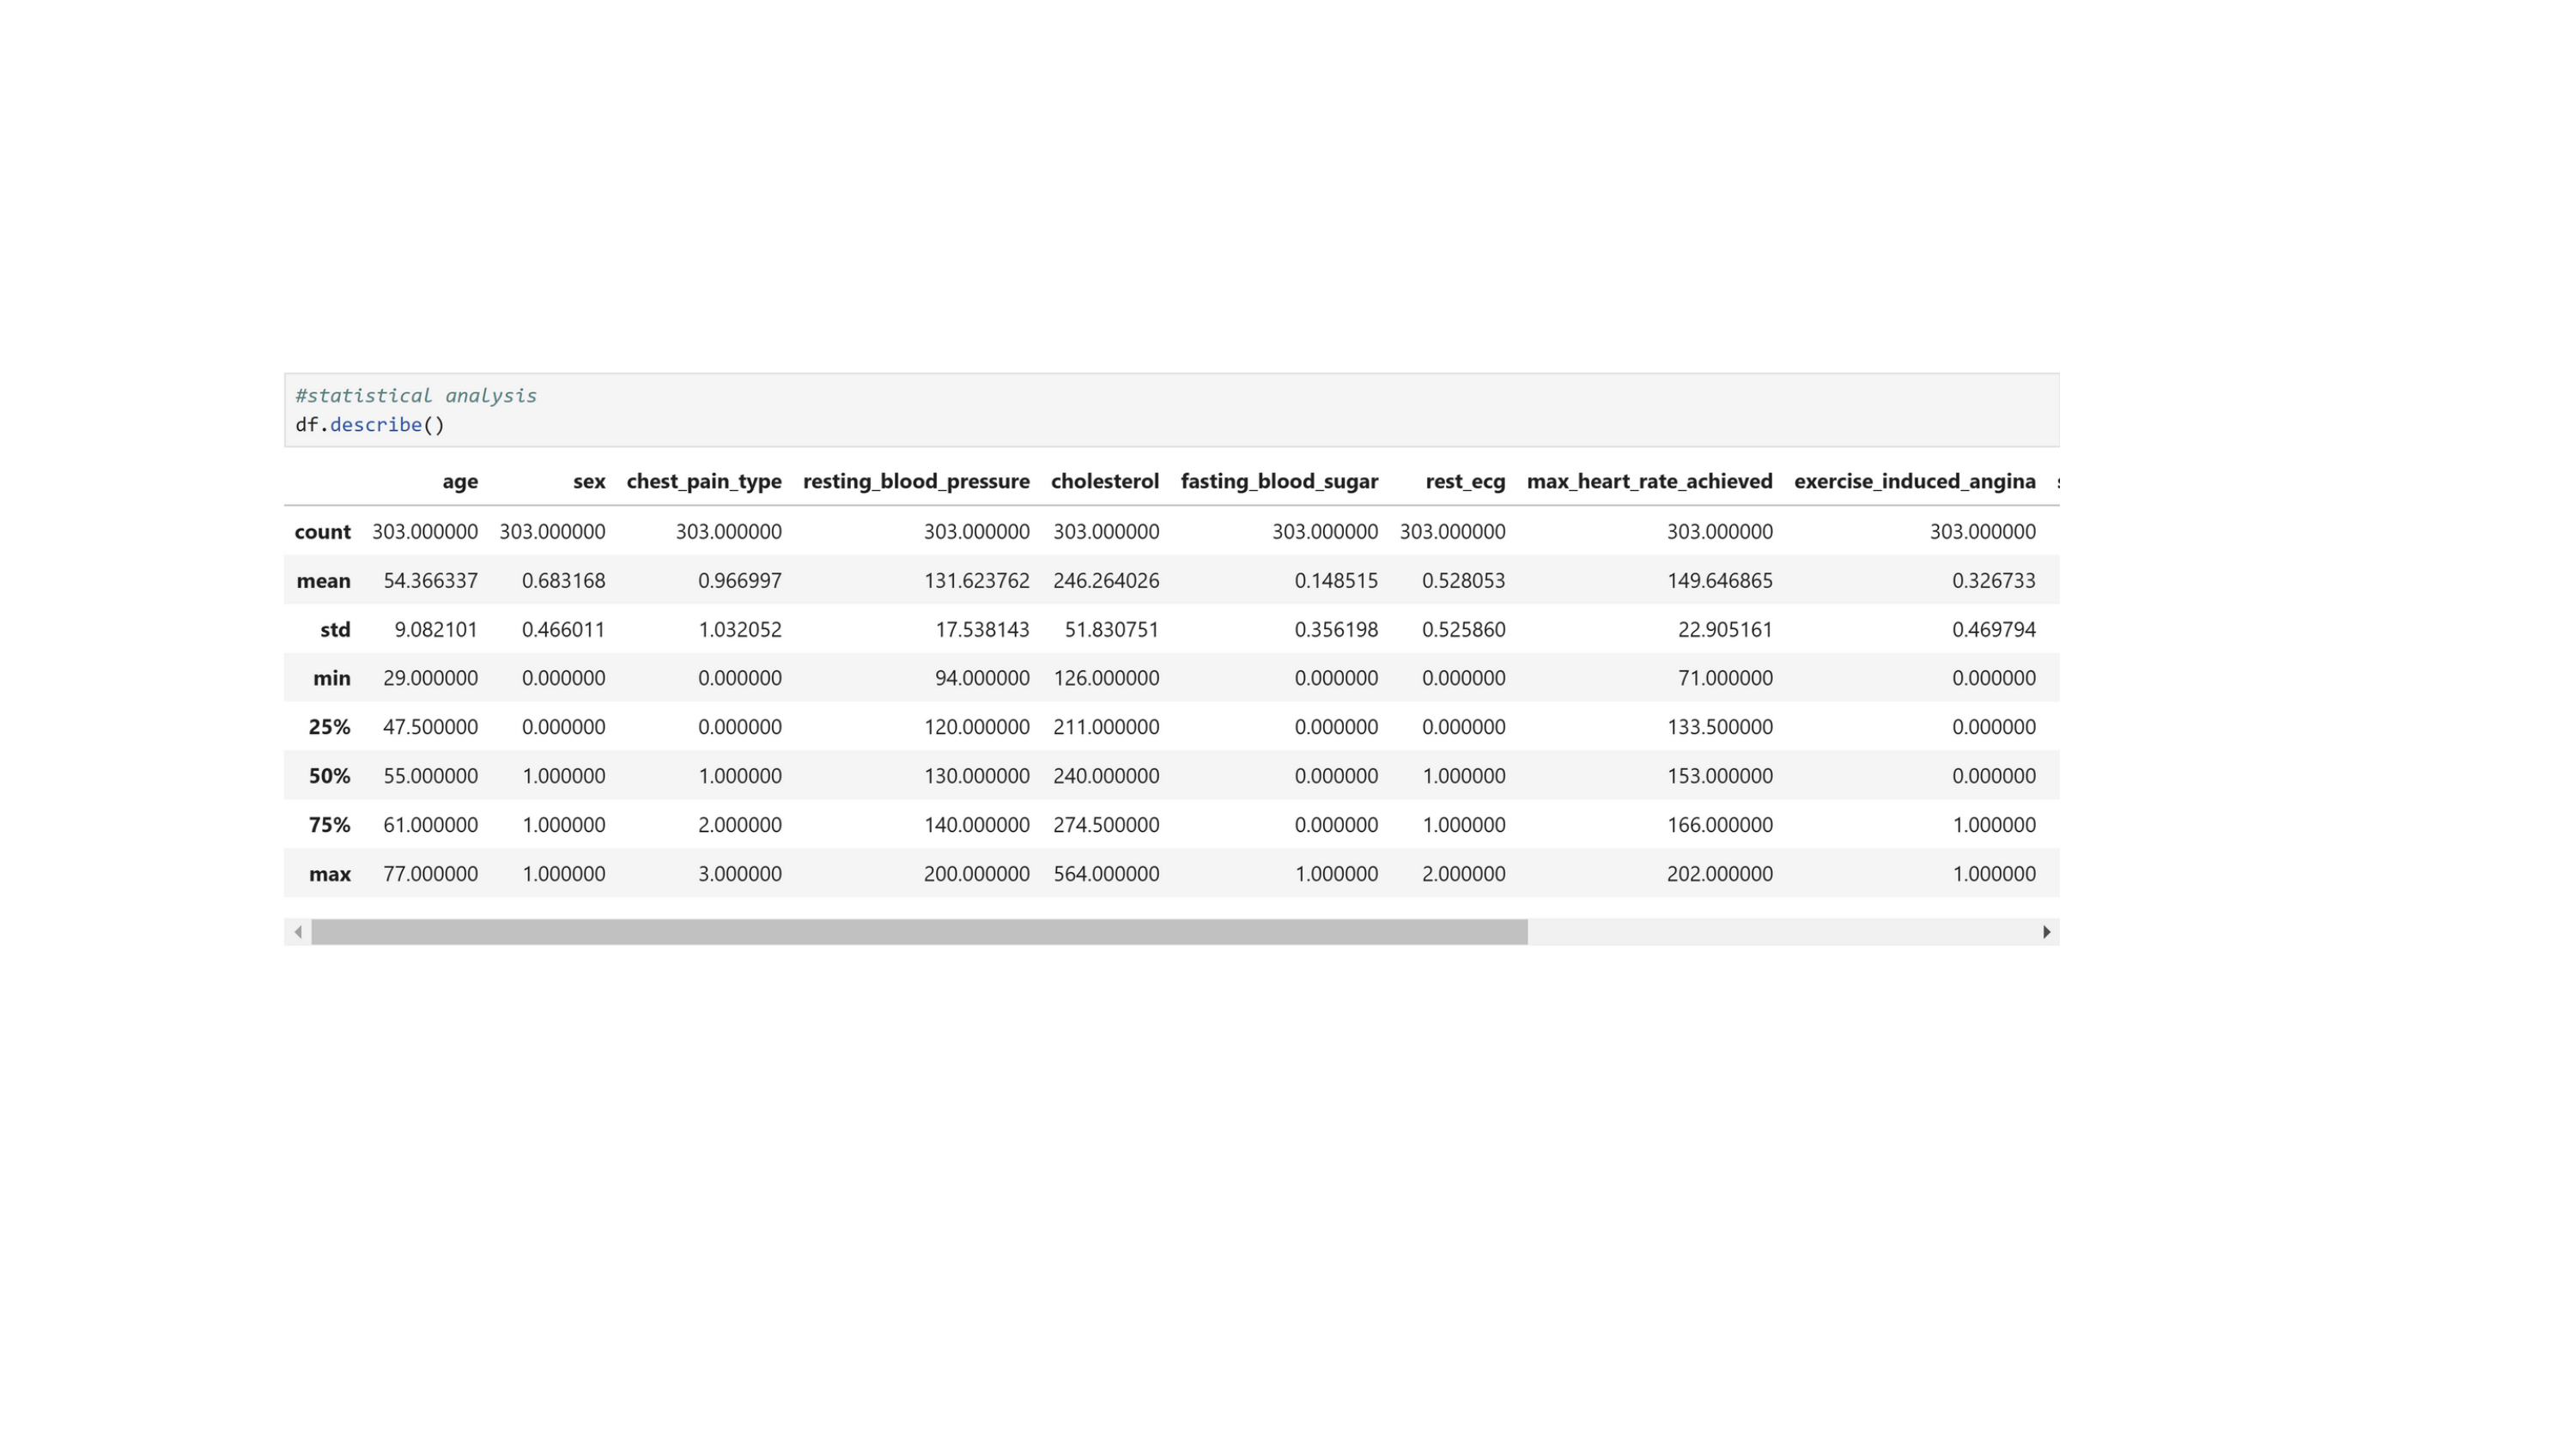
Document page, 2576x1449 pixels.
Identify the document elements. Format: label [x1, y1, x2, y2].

text_box [280, 370, 2060, 951]
